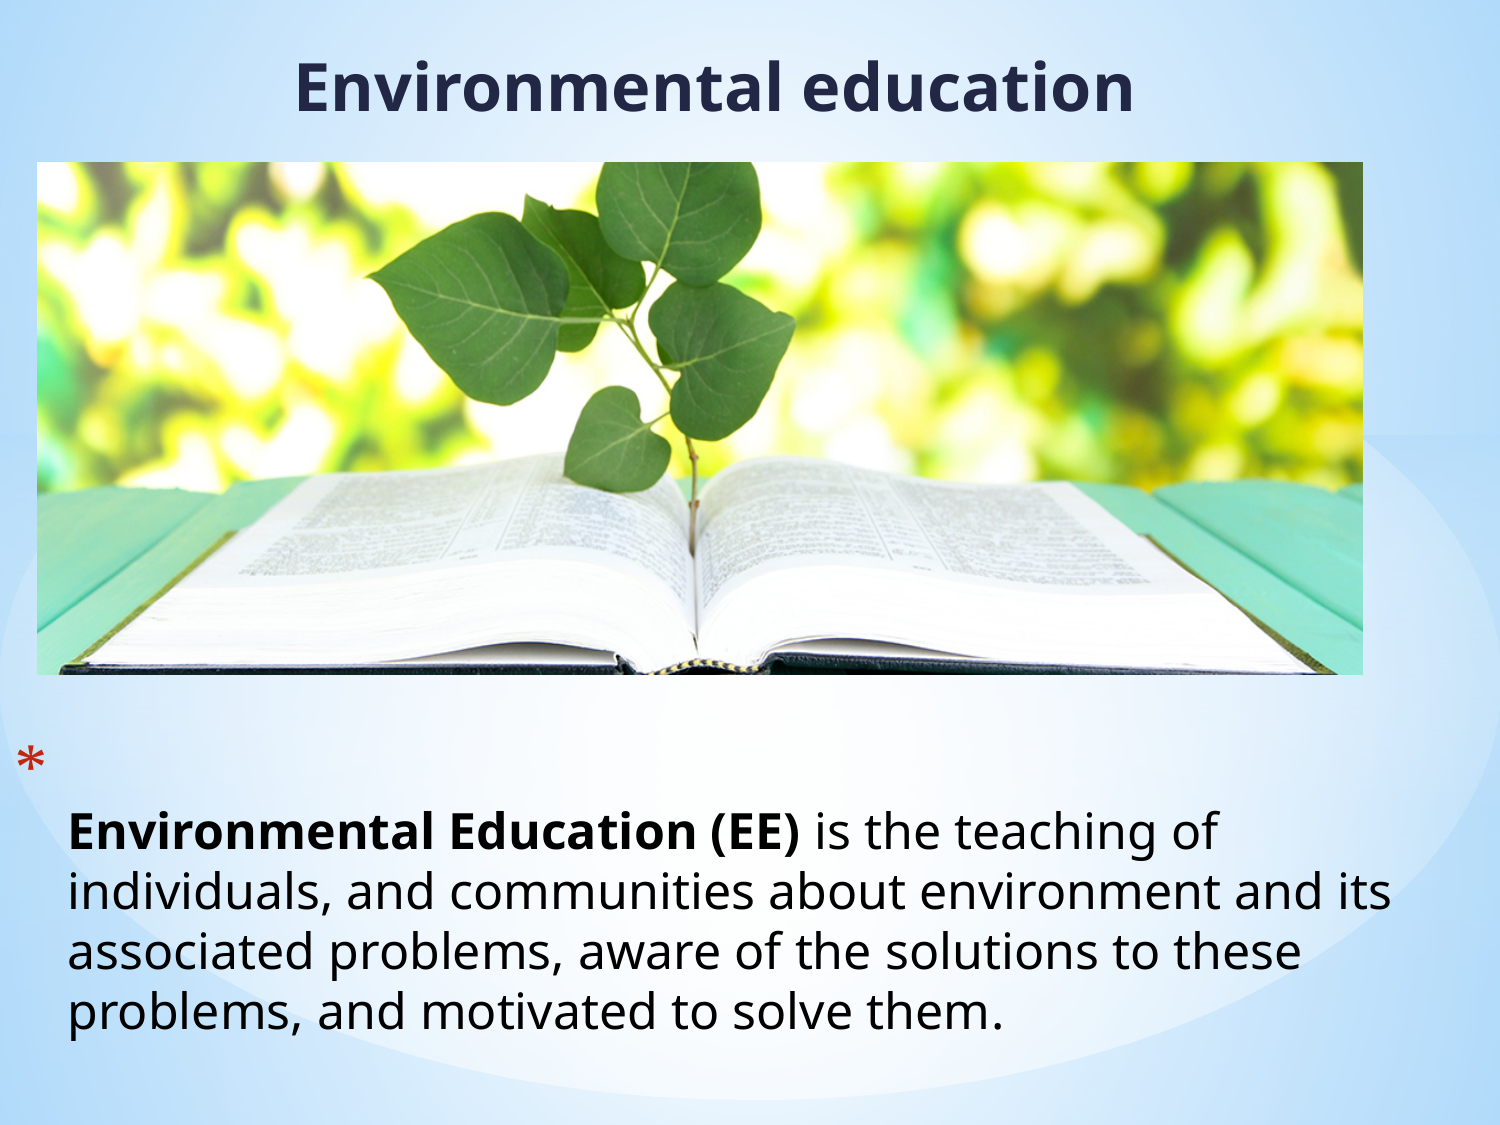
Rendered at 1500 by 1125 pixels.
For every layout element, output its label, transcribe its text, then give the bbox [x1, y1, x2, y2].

list Environmental education [225, 37, 1205, 159]
title Environmental Education (EE) is the teaching of individuals, and communities about environment and its associated problems, aware of the solutions to these problems, and motivated to solve them. [0, 650, 1500, 1048]
picture [37, 162, 1363, 676]
